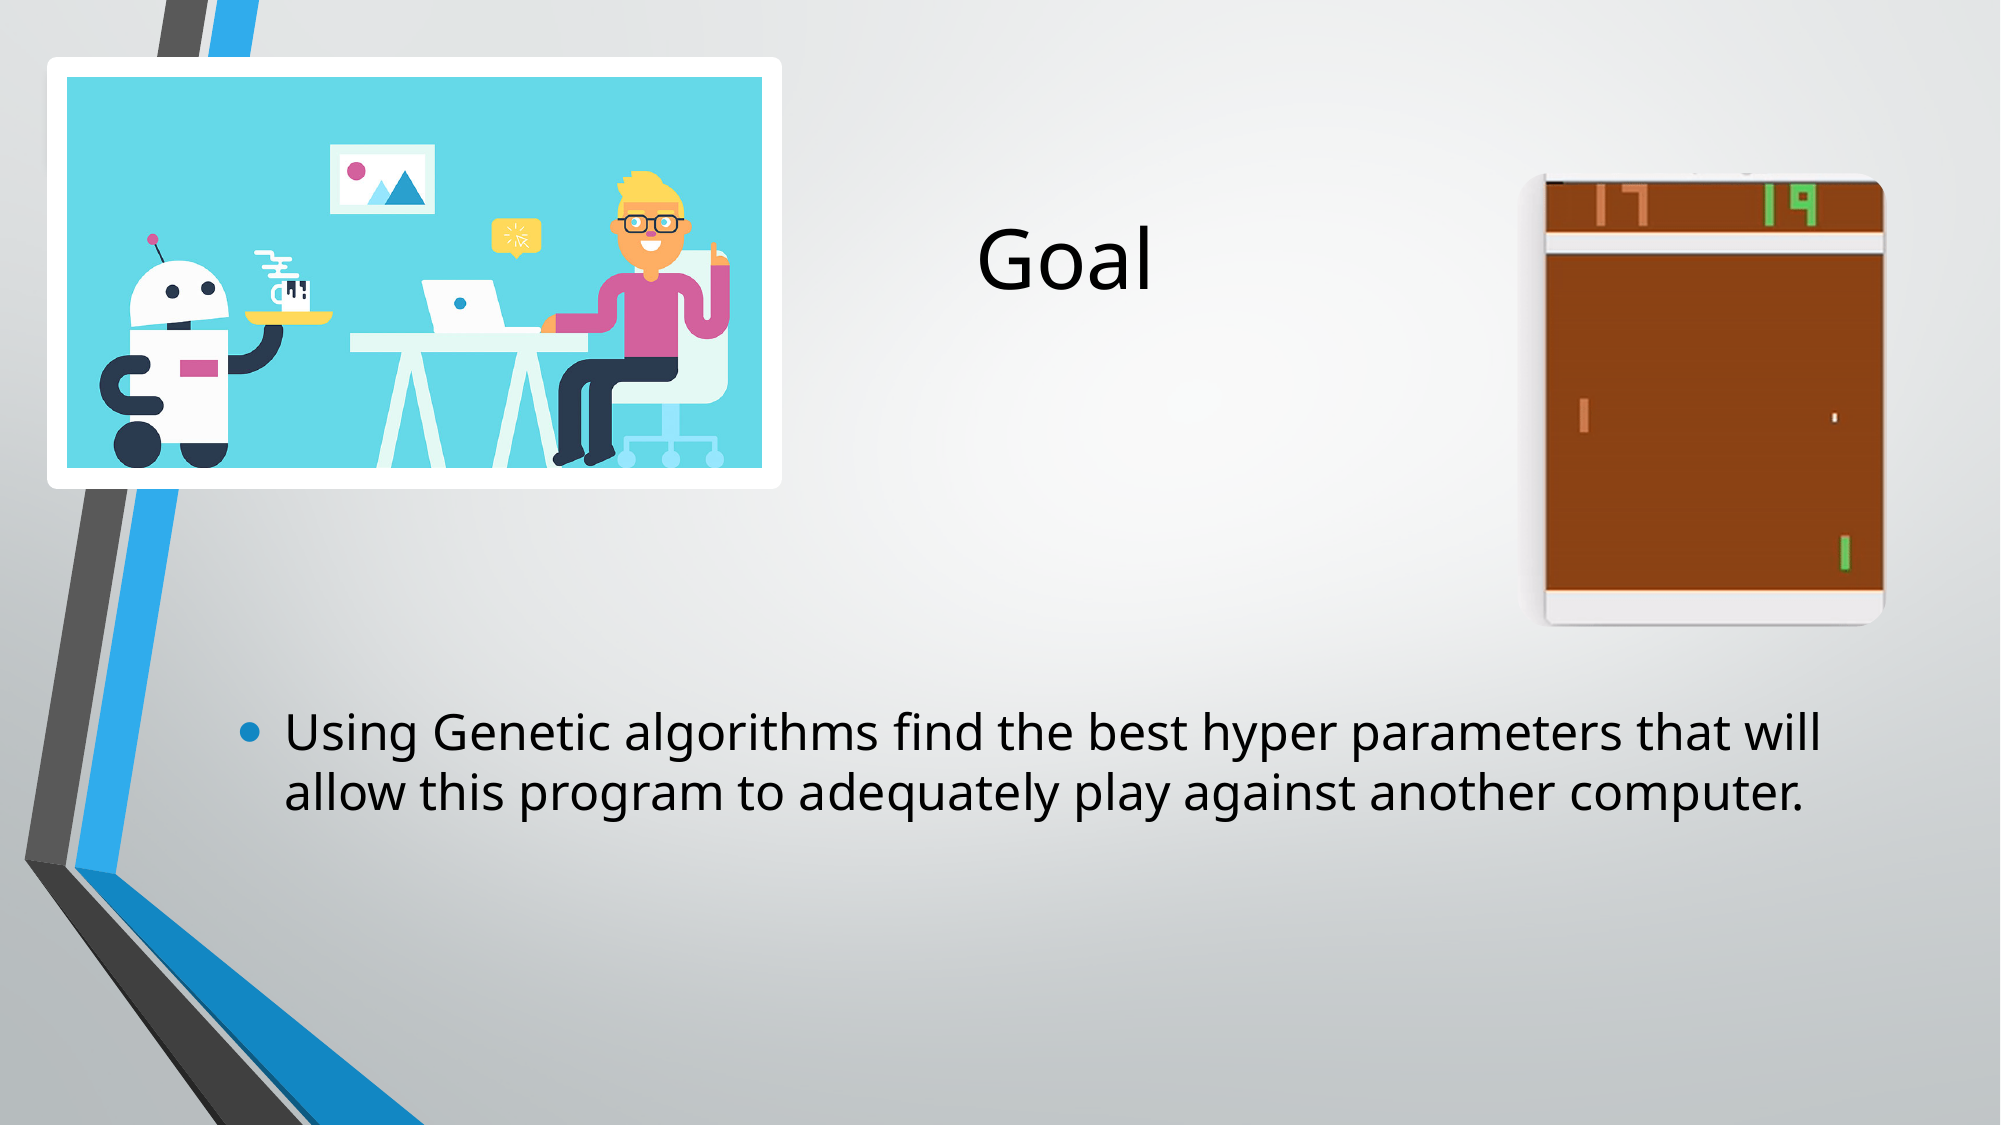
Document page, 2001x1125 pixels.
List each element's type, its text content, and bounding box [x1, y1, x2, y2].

title Goal [782, 112, 1887, 400]
picture [66, 77, 762, 469]
picture [1517, 173, 1888, 627]
list Using Genetic algorithms find the best hyper parameters that will allow this program to adequately play against another computer. [222, 504, 1867, 1018]
